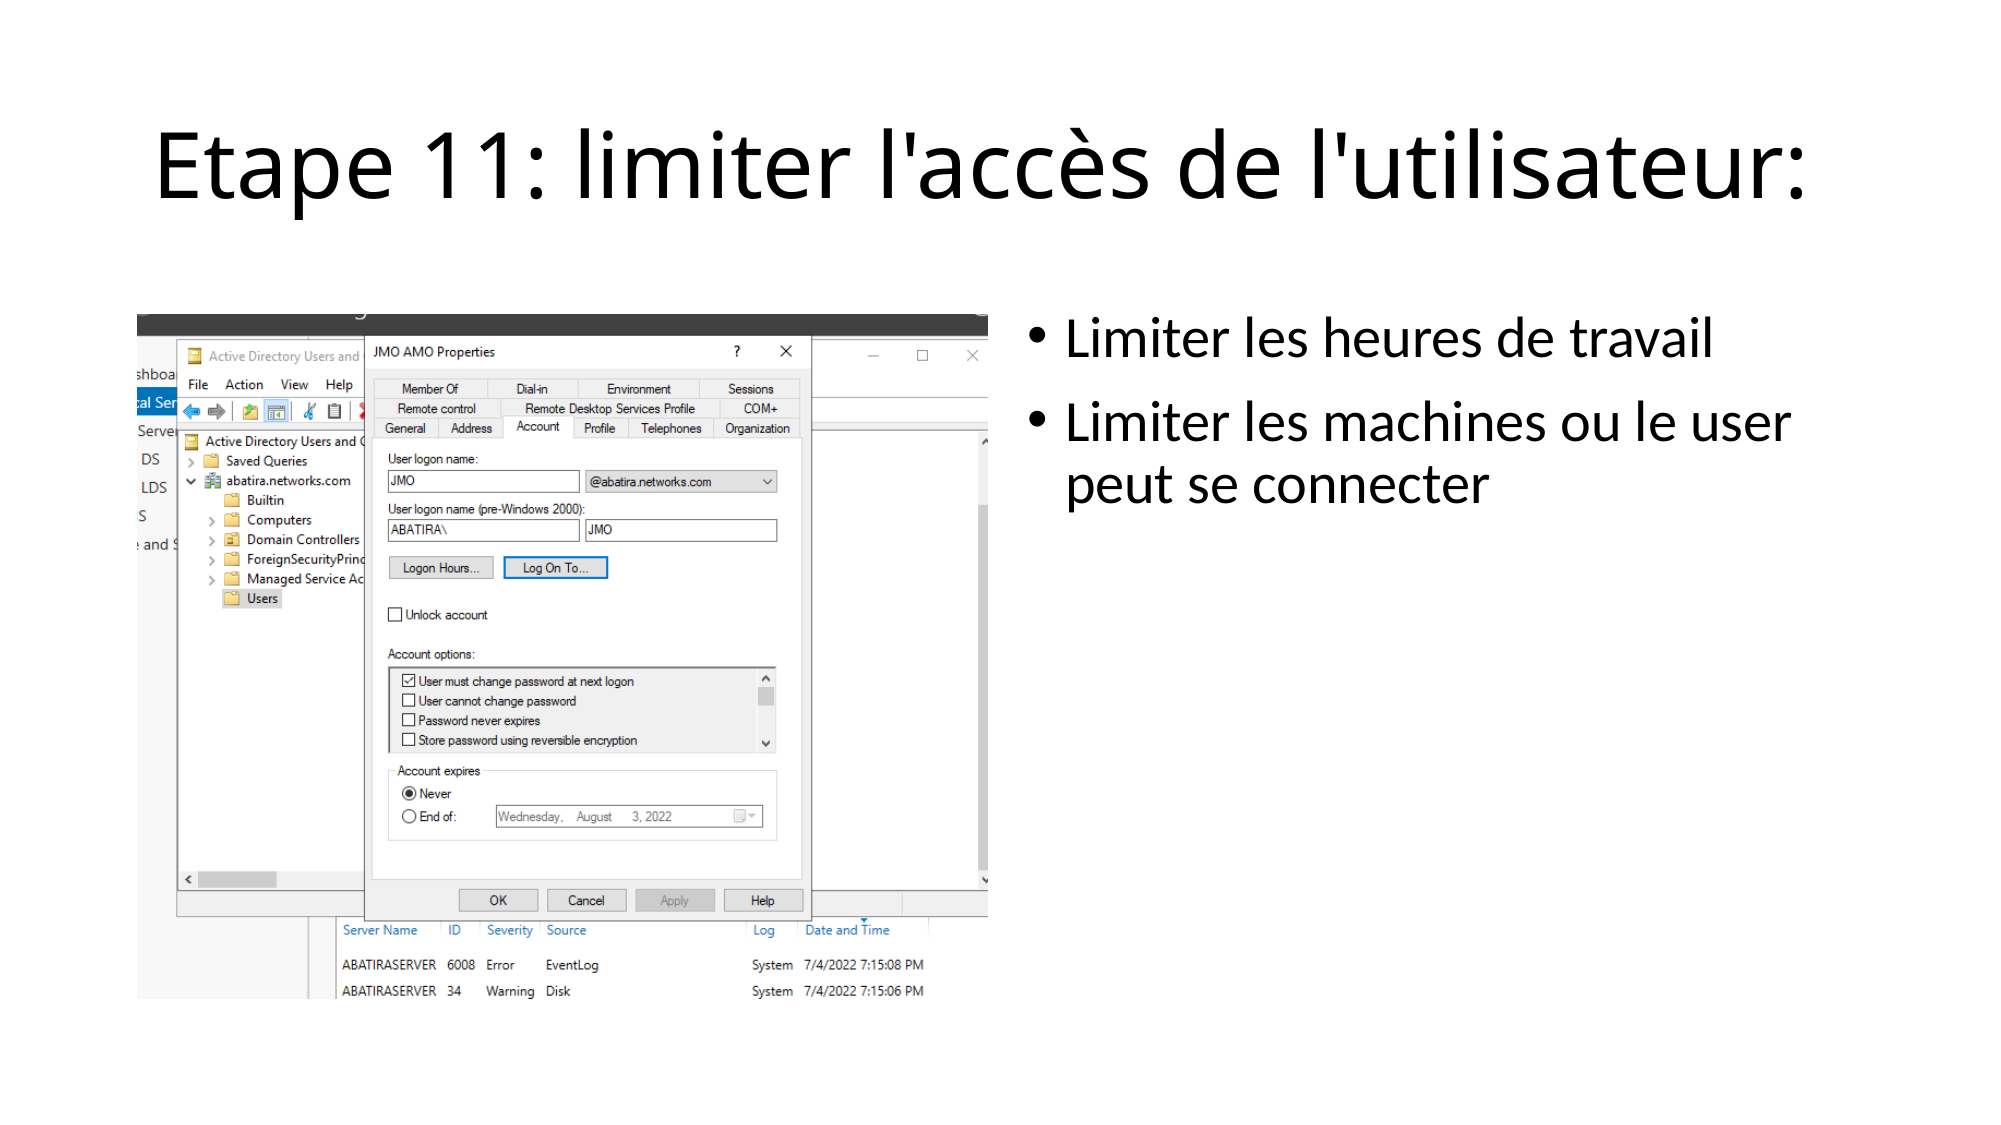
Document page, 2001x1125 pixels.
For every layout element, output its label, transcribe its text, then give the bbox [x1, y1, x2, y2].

title Etape 11: limiter l'accès de l'utilisateur: [137, 59, 1863, 278]
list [137, 314, 988, 999]
list Limiter les heures de travail Limiter les machines ou le user peut se connecter [1012, 299, 1863, 1014]
